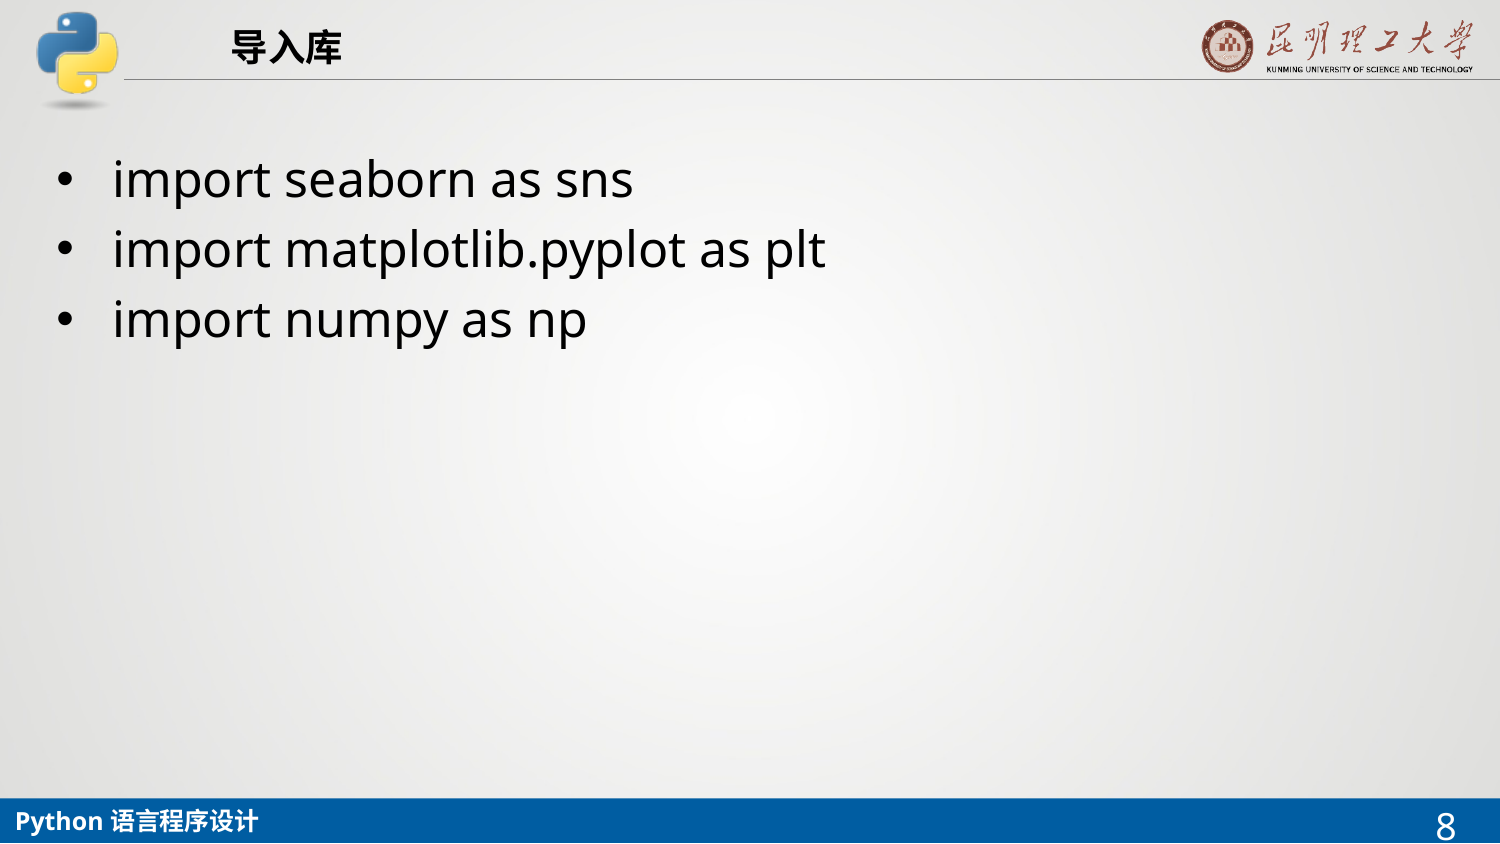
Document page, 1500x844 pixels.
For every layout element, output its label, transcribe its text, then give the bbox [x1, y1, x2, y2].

list import seaborn as sns import matplotlib.pyplot as plt import numpy as np [41, 140, 1473, 792]
title 导入库 [97, 8, 476, 84]
picture [0, 0, 1500, 798]
